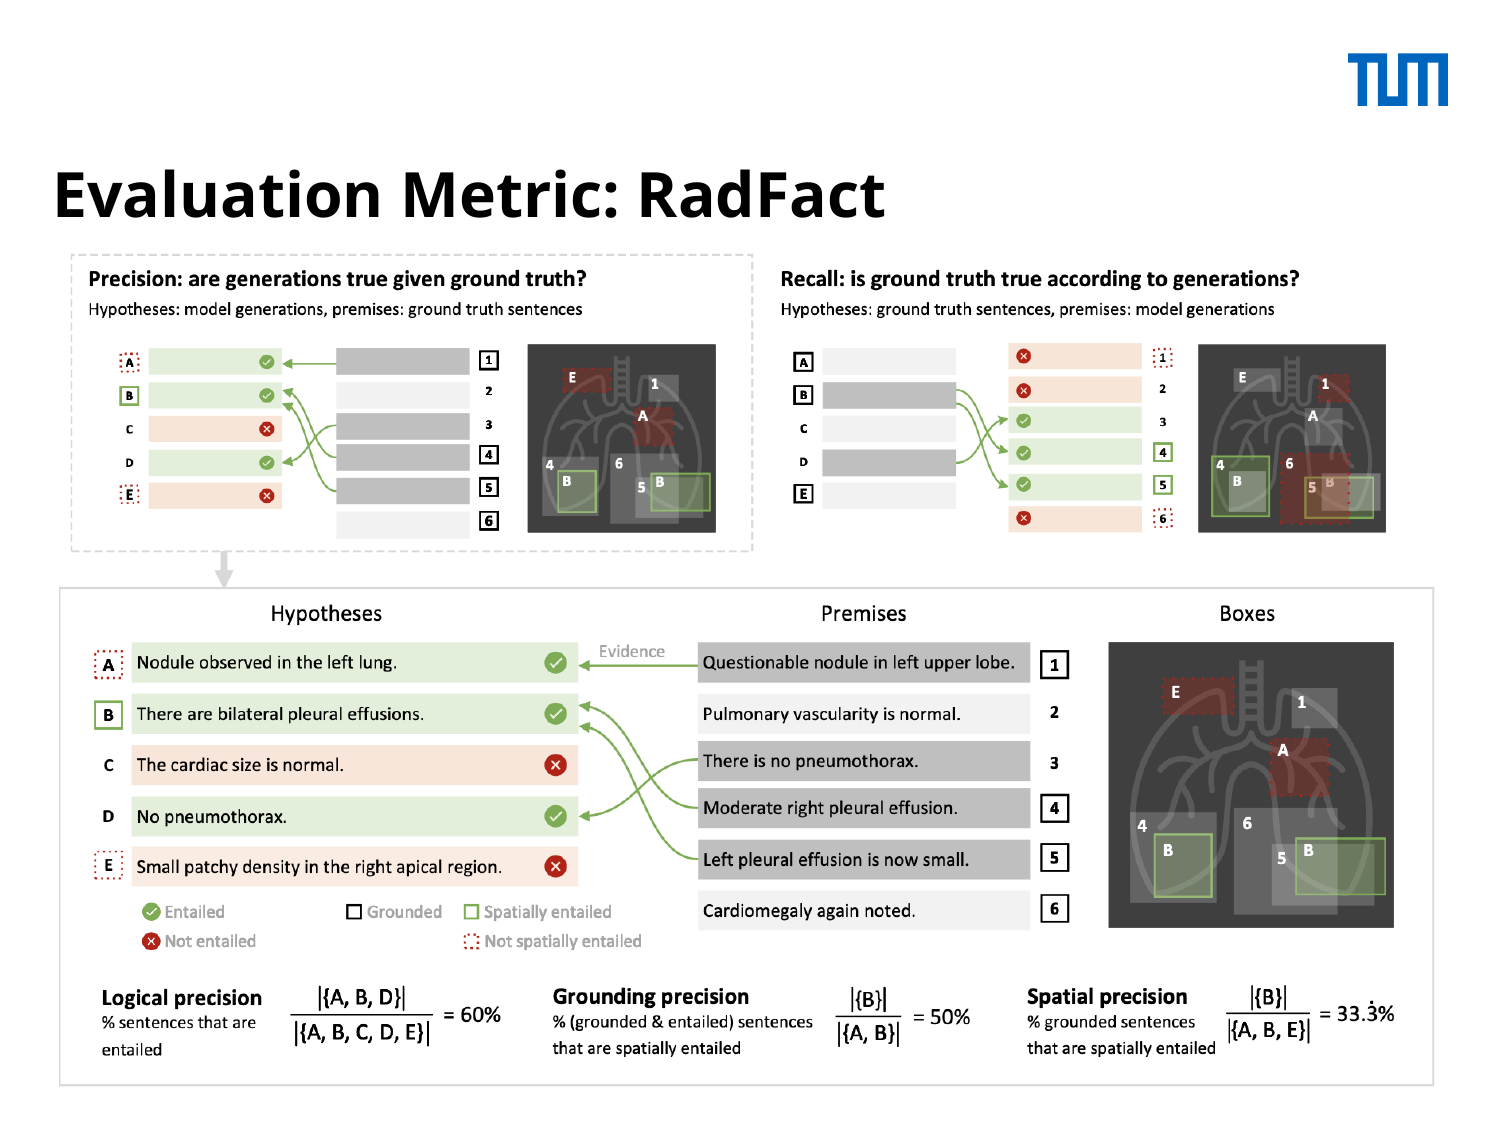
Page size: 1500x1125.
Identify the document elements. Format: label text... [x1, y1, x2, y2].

title Evaluation Metric: RadFact [52, 162, 1449, 231]
picture [51, 245, 1440, 1098]
